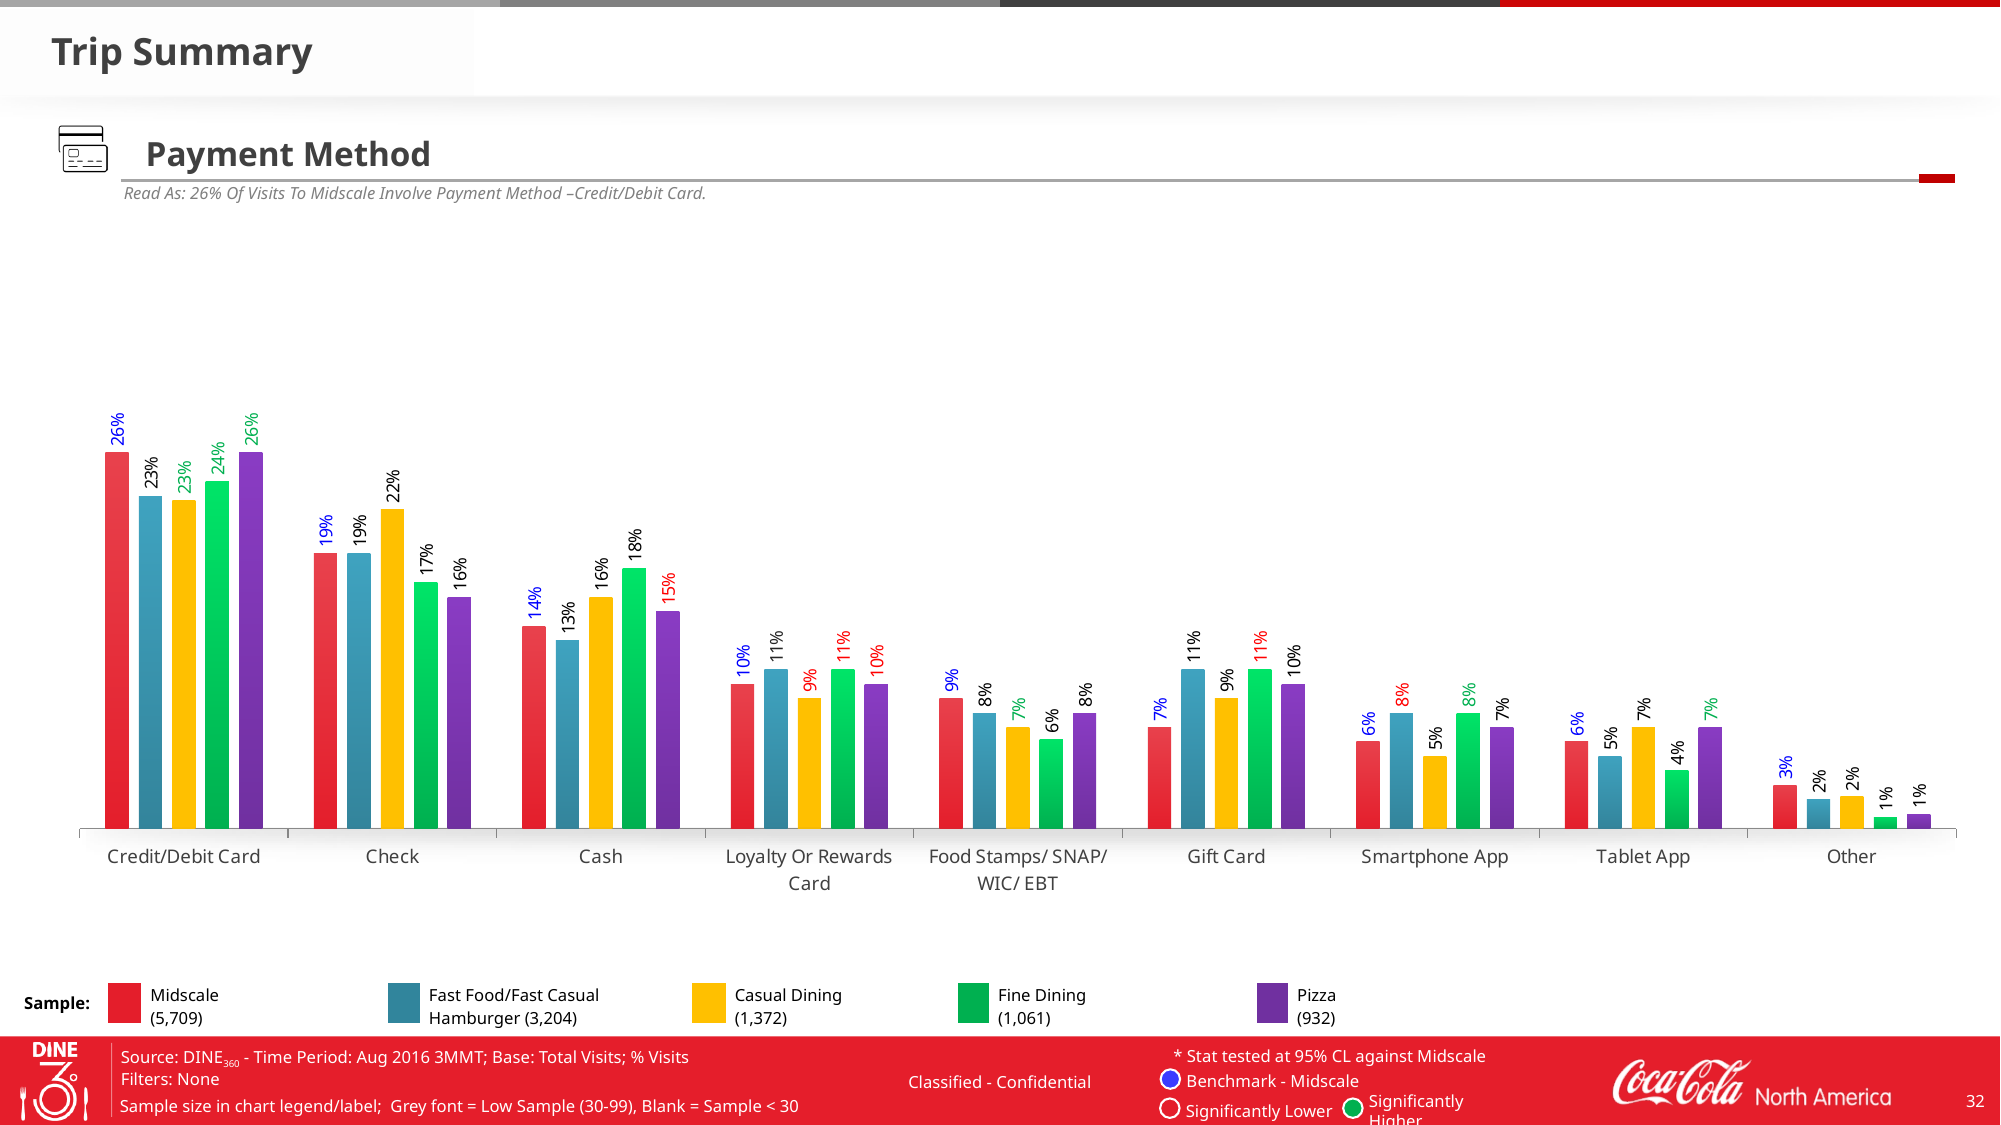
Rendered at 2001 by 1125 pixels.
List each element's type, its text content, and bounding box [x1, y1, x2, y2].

picture [82, 827, 1955, 870]
picture [20, 1042, 90, 1121]
text_box Payment Method [130, 134, 1530, 179]
slide_number 32 [1937, 1081, 2000, 1113]
text_box [0, 8, 475, 95]
picture [0, 95, 2000, 186]
text_box Trip Summary [36, 20, 523, 80]
text_box Read As: 26% Of Visits To Midscale Involve Payment Method –Credit/Debit Card. [108, 181, 960, 211]
chart [39, 213, 1980, 911]
text_box Read As: 26% Of Visits To Midscale Involve Payment Method –Credit/Debit Card. [121, 175, 960, 180]
